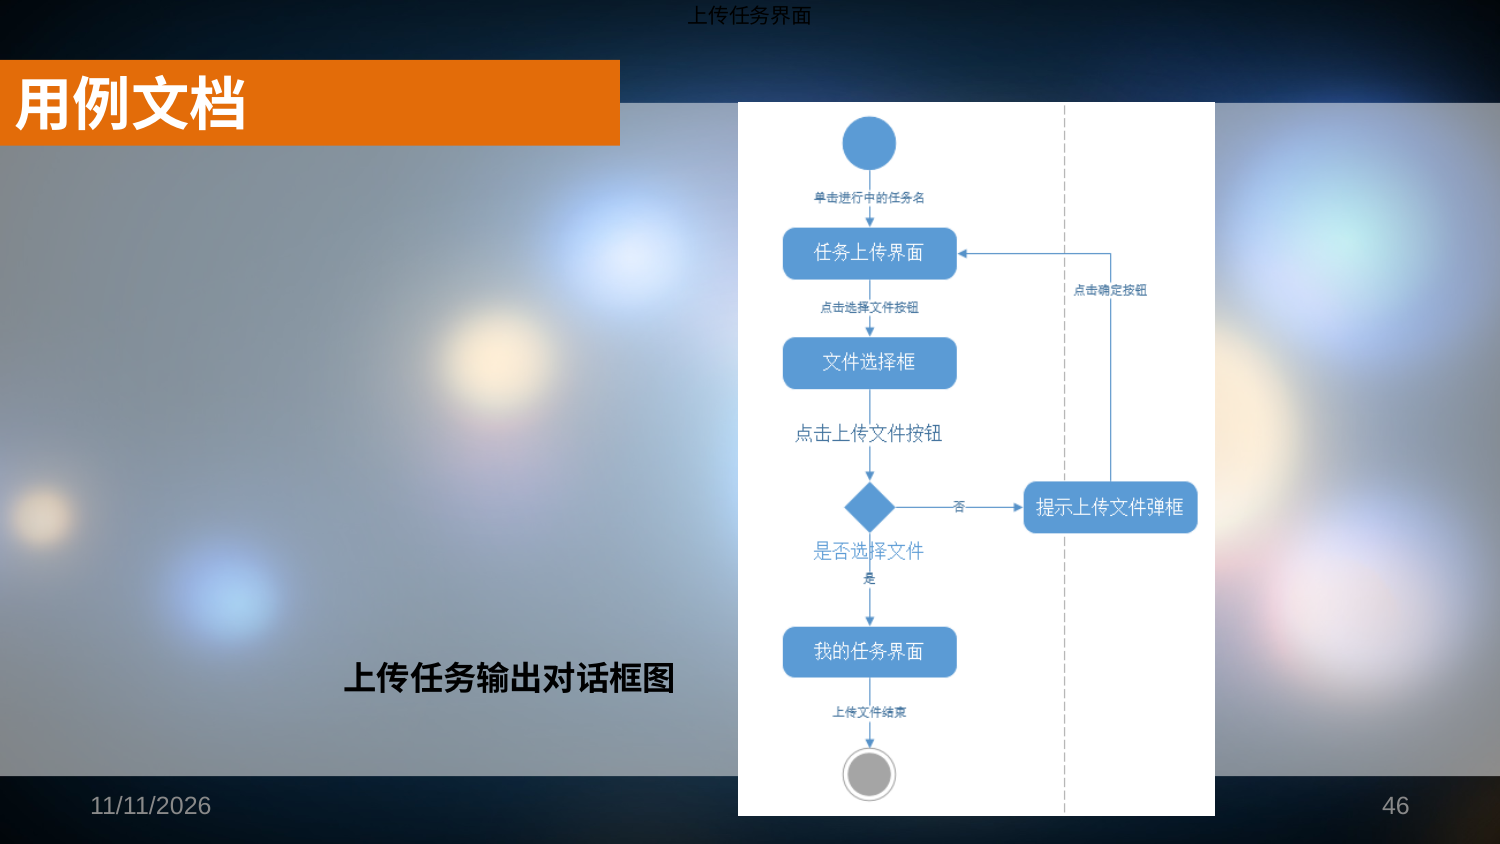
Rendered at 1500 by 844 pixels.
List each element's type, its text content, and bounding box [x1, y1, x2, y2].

text_box [0, 102, 736, 777]
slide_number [74, 781, 426, 828]
slide_number 46 [1074, 781, 1426, 828]
picture [0, 0, 1500, 844]
text_box [1215, 102, 1500, 777]
text_box 上传任务输出对话框图 [253, 629, 732, 705]
text_box 上传任务界面 [672, 0, 828, 80]
text_box 用例文档 [0, 59, 620, 145]
